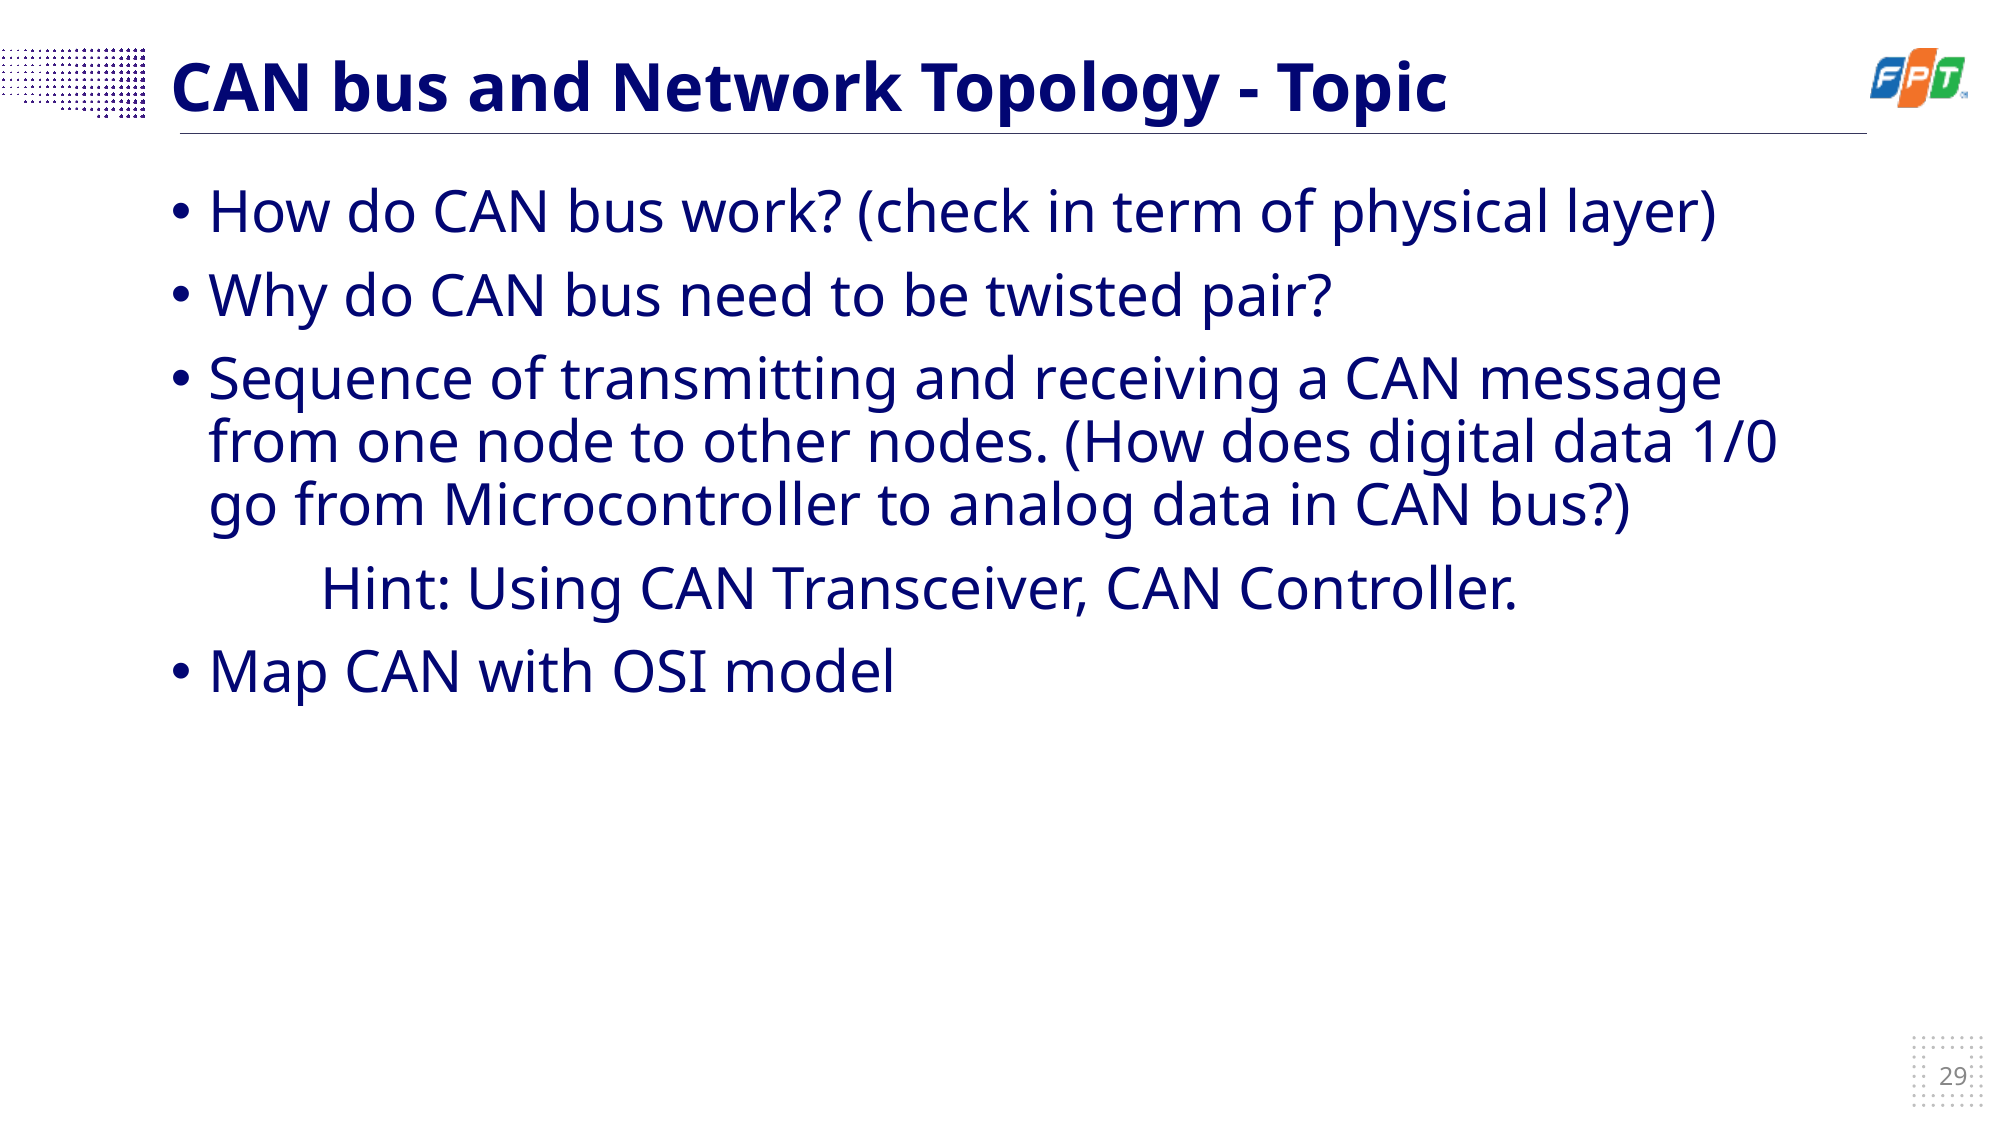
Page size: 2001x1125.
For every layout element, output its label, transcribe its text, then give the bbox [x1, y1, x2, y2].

picture [1872, 48, 1968, 111]
slide_number ‹#› [1898, 1047, 1983, 1108]
list How do CAN bus work? (check in term of physical layer) Why do CAN bus need to be twisted pair? Sequence of transmitting and receiving a CAN message from one node to other nodes. (How does digital data 1/0 go from Microcontroller to analog data in CAN bus?) Hint: Using CAN Transceiver, CAN Controller. Map CAN with OSI model [155, 174, 1872, 978]
title CAN bus and Network Topology - Topic [155, 45, 1872, 136]
